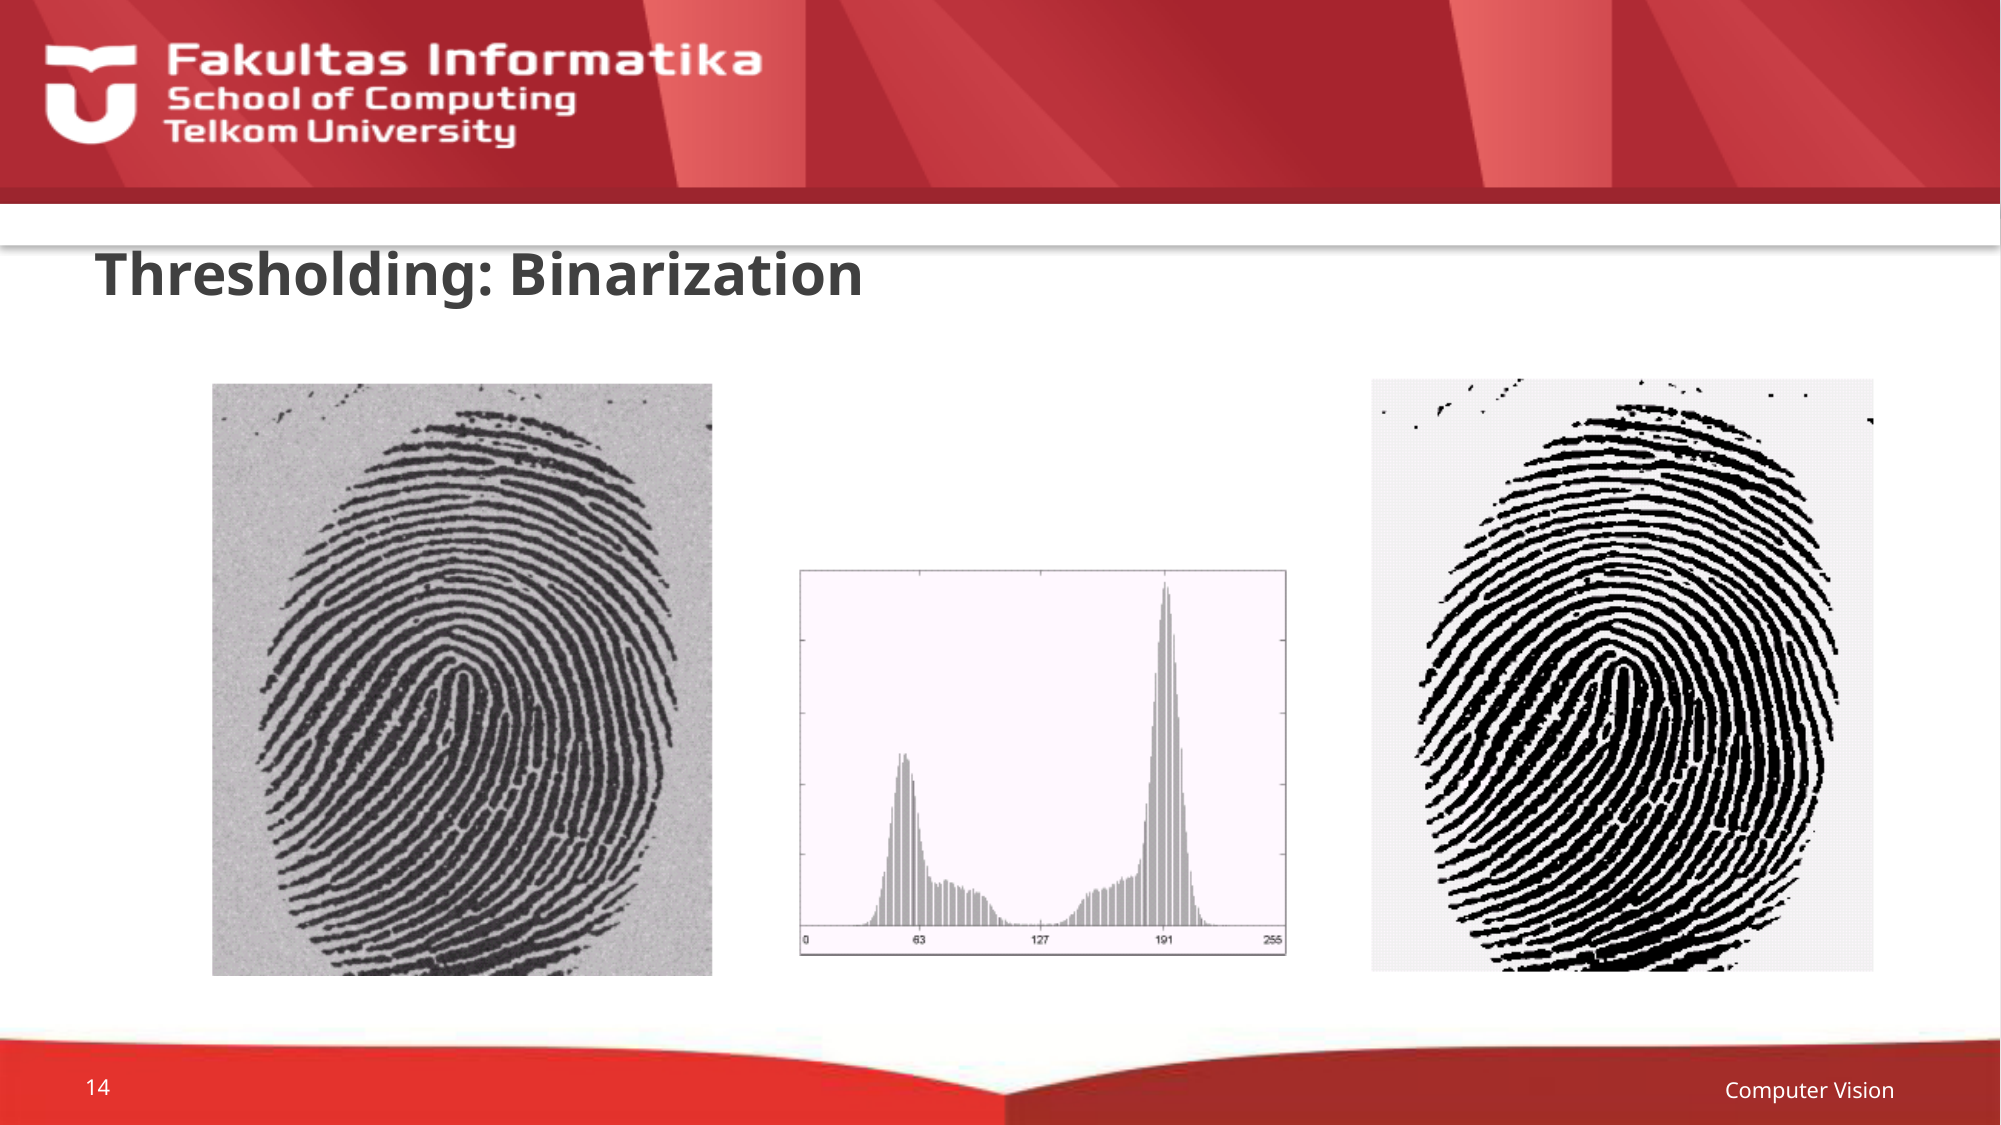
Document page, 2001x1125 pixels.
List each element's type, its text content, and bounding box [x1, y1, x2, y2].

list Computer Vision [1185, 1058, 1911, 1119]
slide_number 14 [85, 1058, 164, 1119]
picture [792, 564, 1291, 956]
picture [0, 0, 2001, 1125]
picture [211, 381, 716, 976]
title Thresholding: Binarization [79, 219, 1901, 325]
picture [1367, 370, 1884, 976]
